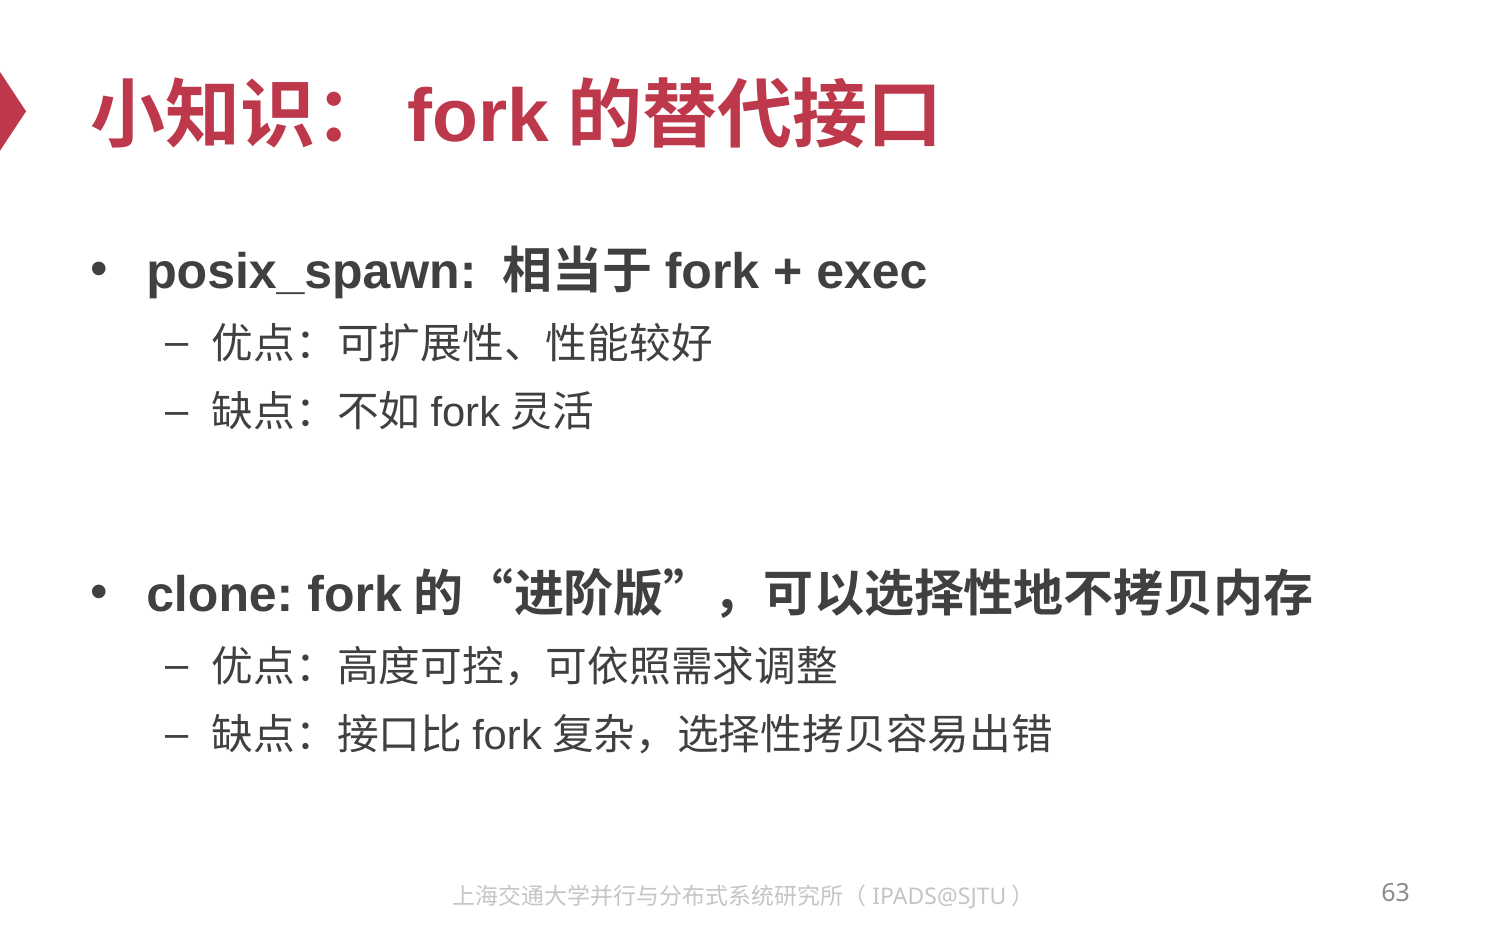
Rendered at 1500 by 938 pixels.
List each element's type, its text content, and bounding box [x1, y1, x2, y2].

footer 上海交通大学并行与分布式系统研究所（IPADS@SJTU） [418, 870, 1069, 921]
slide_number 63 [1074, 868, 1425, 919]
title 小知识：fork的替代接口 [75, 37, 1425, 186]
list posix_spawn: 相当于fork + exec 优点：可扩展性、性能较好 缺点：不如fork灵活 clone: fork的“进阶版”，可以选择性地不拷贝内存 优点：高度可控，可依照需求调整 缺点：接口比fork复杂，选择性拷贝容易出错 [75, 218, 1425, 838]
